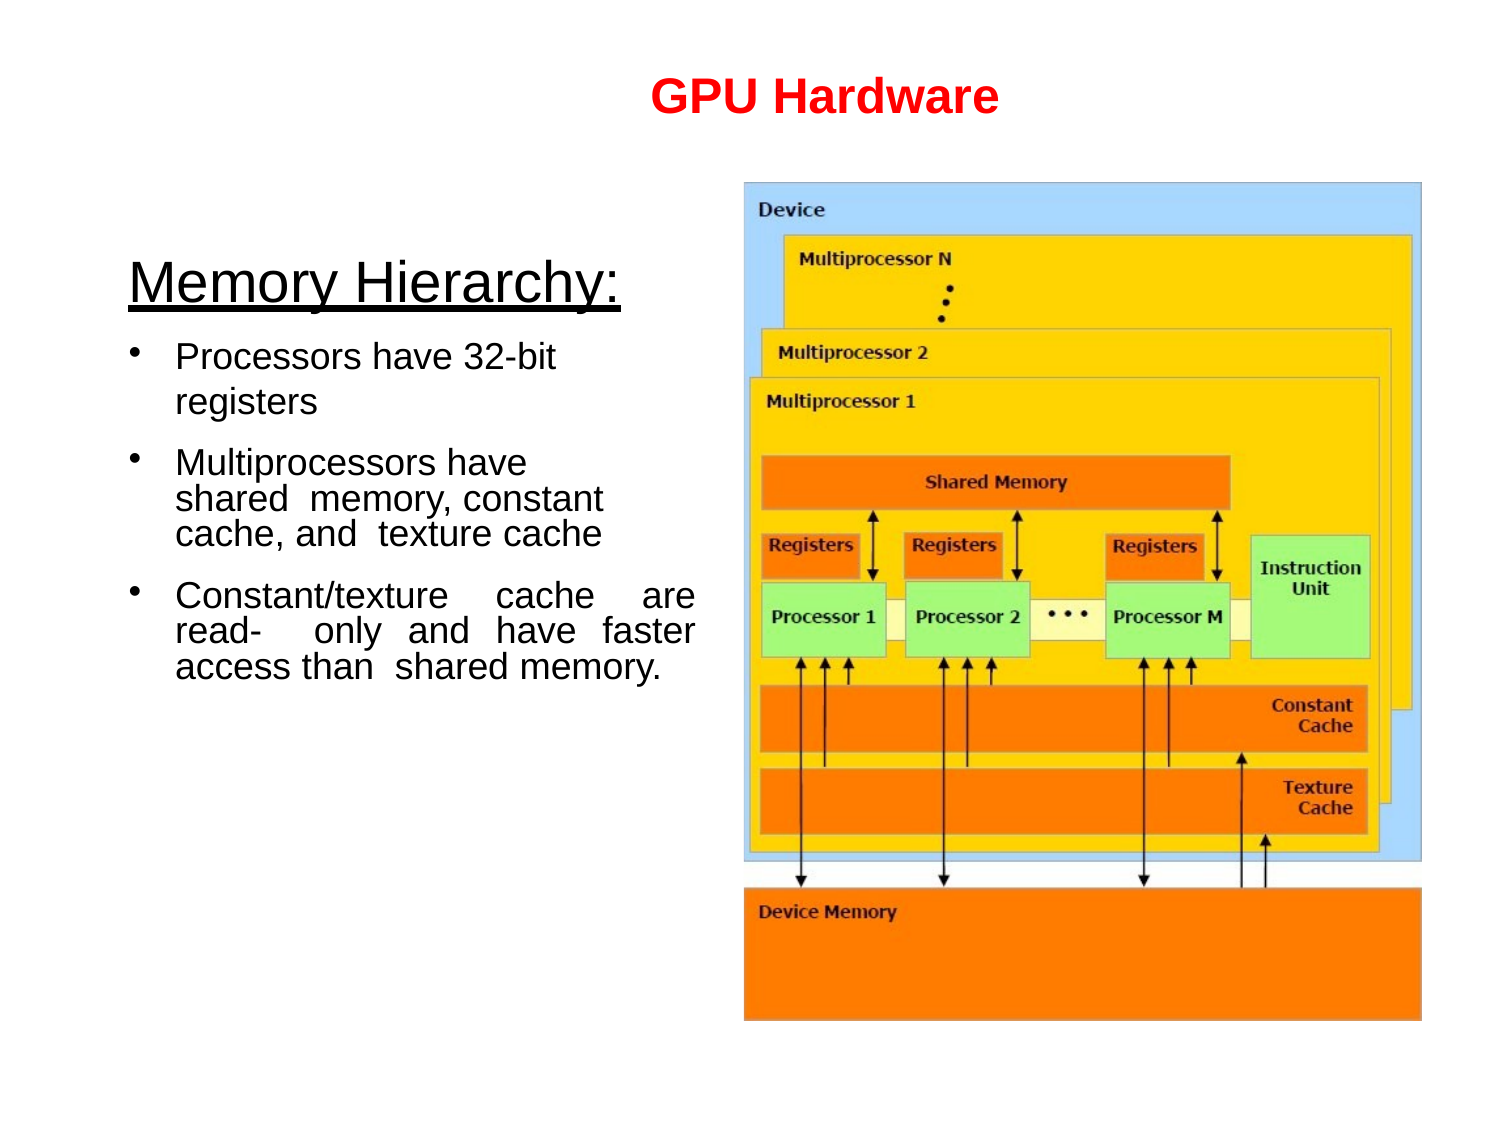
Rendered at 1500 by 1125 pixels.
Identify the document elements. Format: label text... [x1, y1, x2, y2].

text_box [743, 182, 1422, 1021]
title GPU Hardware [74, 0, 1201, 188]
text_box Memory Hierarchy: Processors have 32-bit registers Multiprocessors have shared memory, constant cache, and texture cache Constant/texture cache are read- only and have faster access than shared memory. [126, 243, 697, 687]
